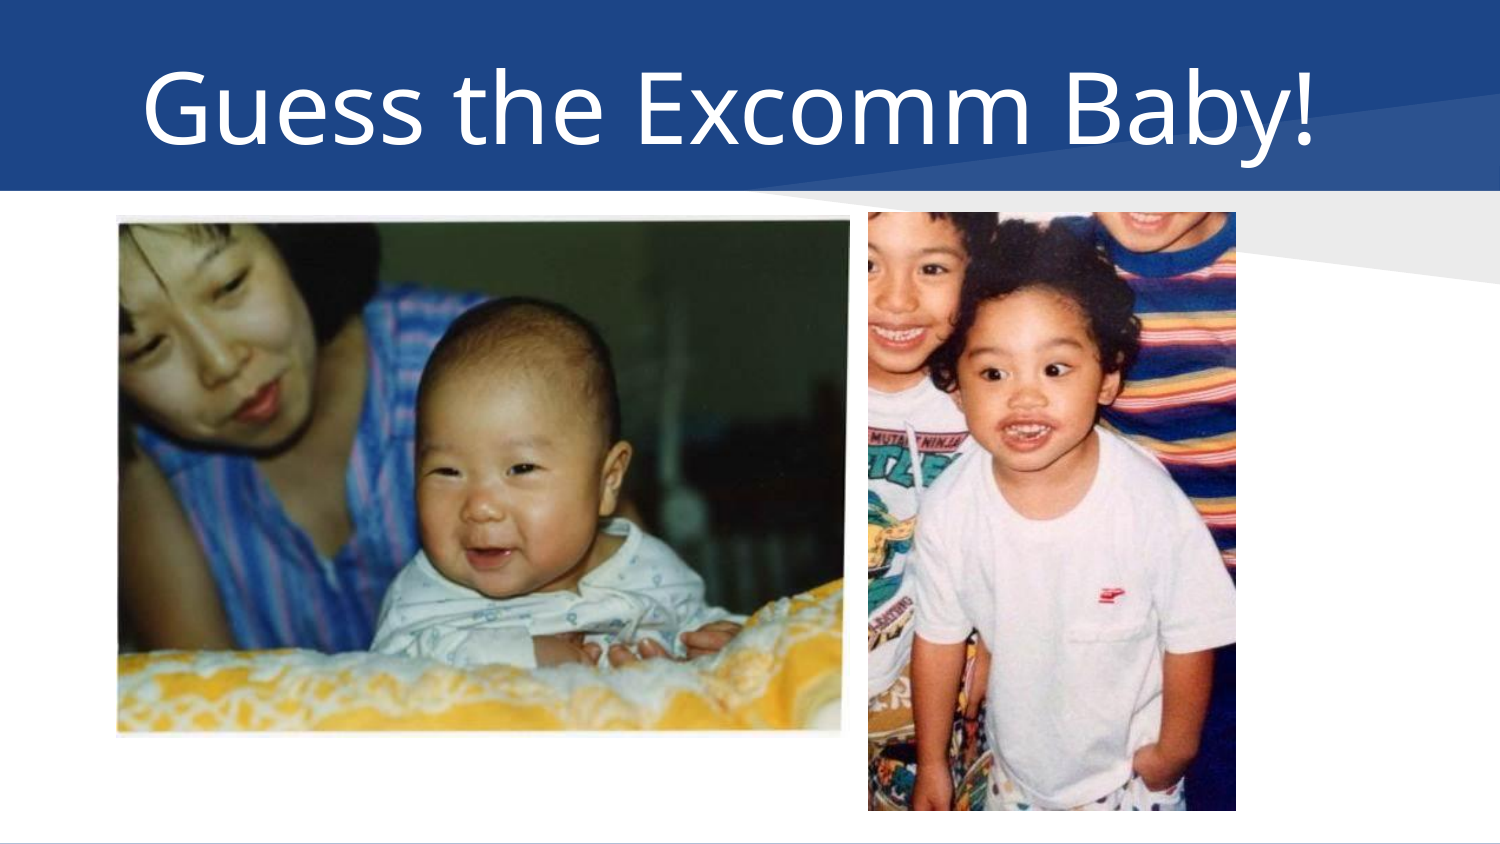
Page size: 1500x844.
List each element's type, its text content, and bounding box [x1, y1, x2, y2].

picture [116, 215, 850, 738]
title Guess the Excomm Baby! [75, 33, 1425, 175]
picture [868, 211, 1236, 811]
